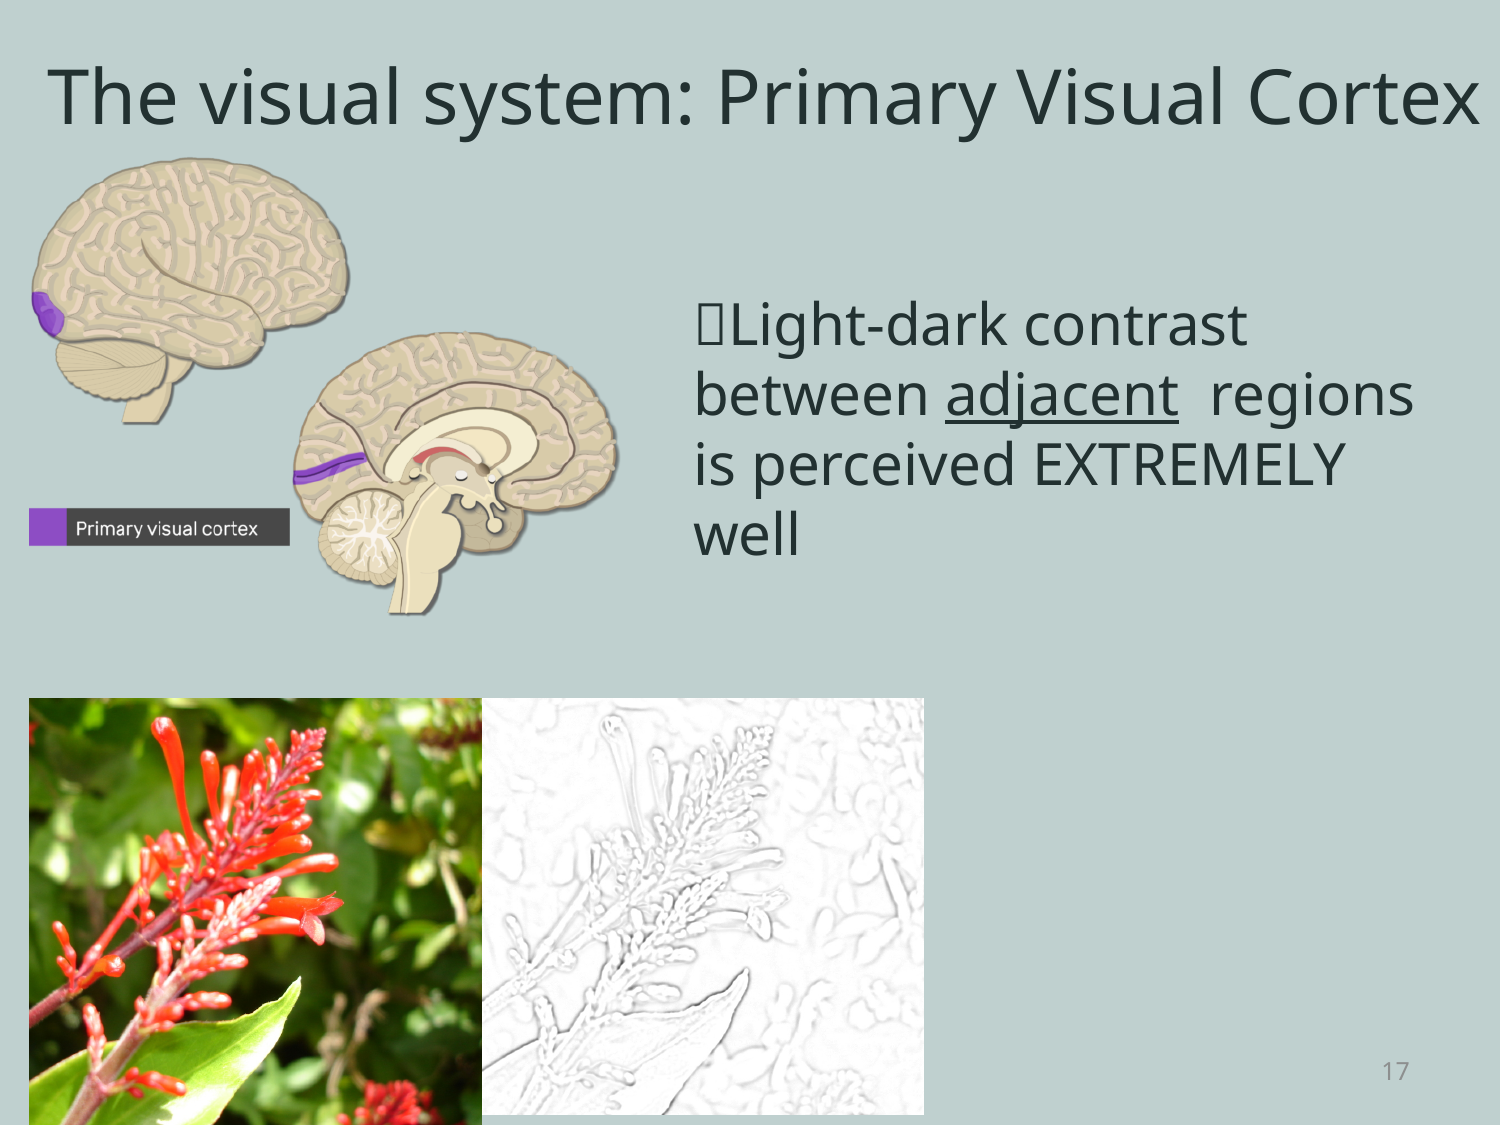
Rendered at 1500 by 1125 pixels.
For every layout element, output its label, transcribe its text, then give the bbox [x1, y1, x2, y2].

picture [29, 697, 924, 1125]
title The visual system: Primary Visual Cortex [29, 0, 1500, 188]
slide_number 17 [1074, 1042, 1425, 1103]
picture [29, 146, 624, 668]
text_box Light-dark contrast between adjacent regions is perceived EXTREMELY well [678, 279, 1482, 575]
